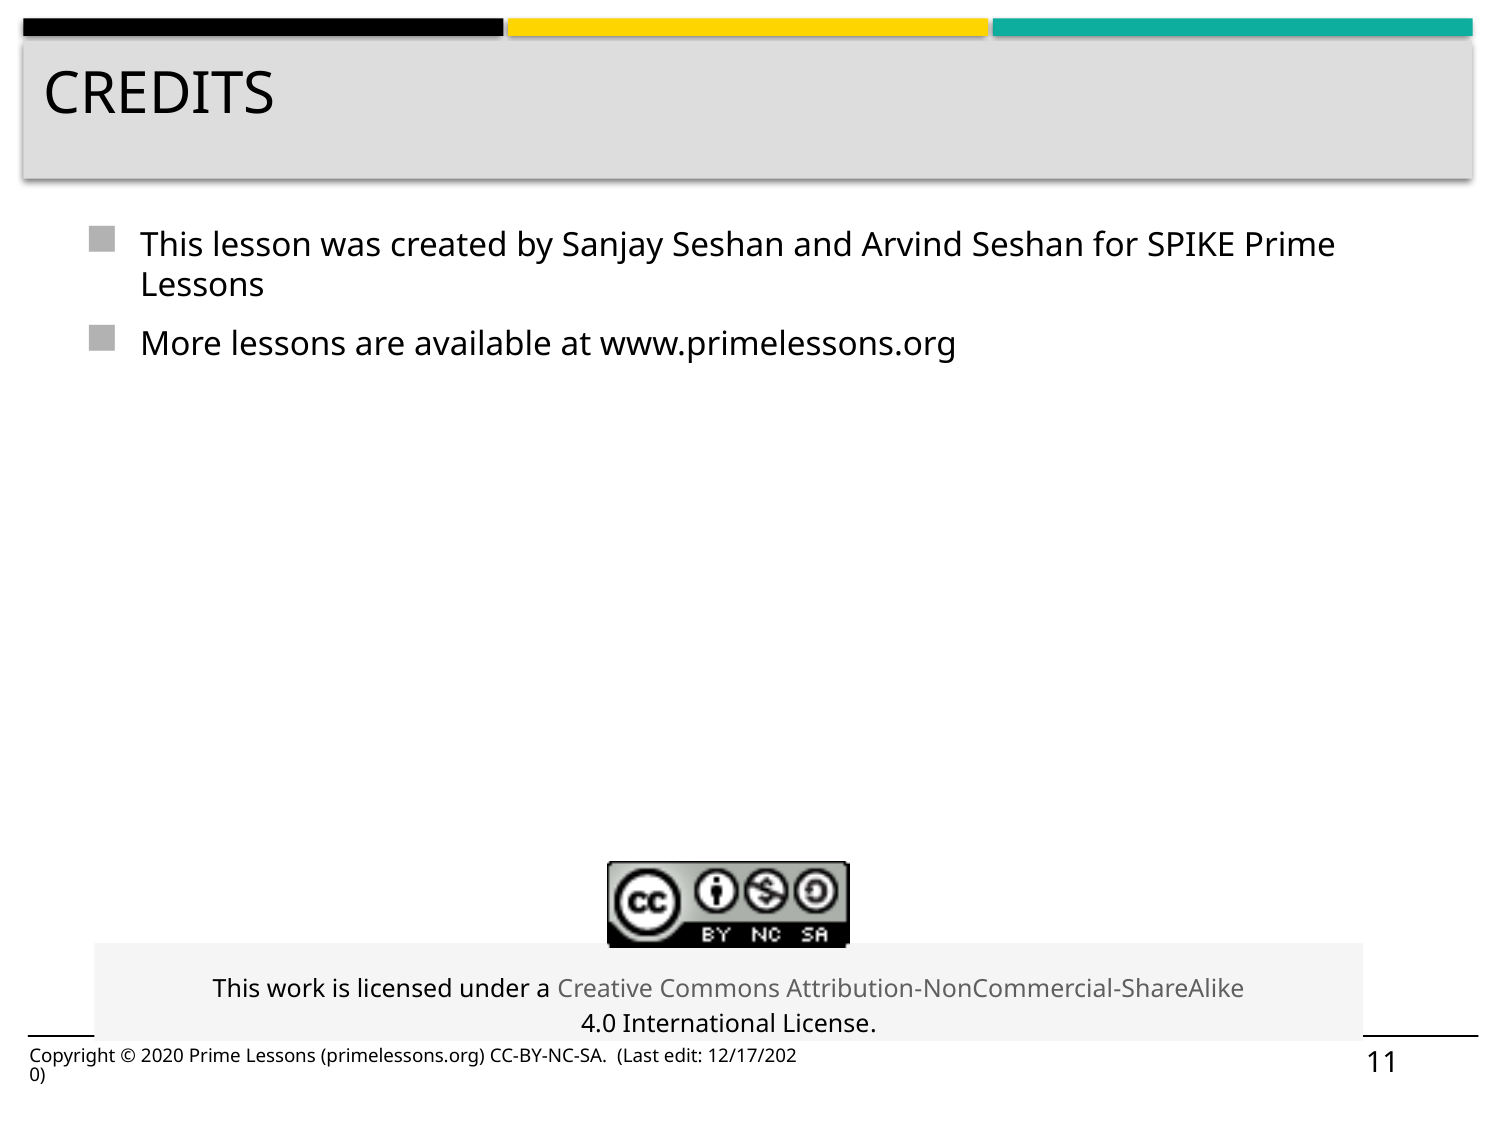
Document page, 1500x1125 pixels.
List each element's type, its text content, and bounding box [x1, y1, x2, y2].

picture [606, 861, 851, 948]
title CREDITS [28, 48, 1464, 172]
list This lesson was created by Sanjay Seshan and Arvind Seshan for SPIKE Prime Lessons More lessons are available at www.primelessons.org [75, 216, 1428, 405]
text_box This work is licensed under a Creative Commons Attribution-NonCommercial-ShareAlike 4.0 International License. [94, 943, 1363, 1041]
footer Copyright © 2020 Prime Lessons (primelessons.org) CC-BY-NC-SA. (Last edit: 12/17/2020) [14, 1036, 814, 1097]
slide_number 11 [1351, 1036, 1478, 1097]
